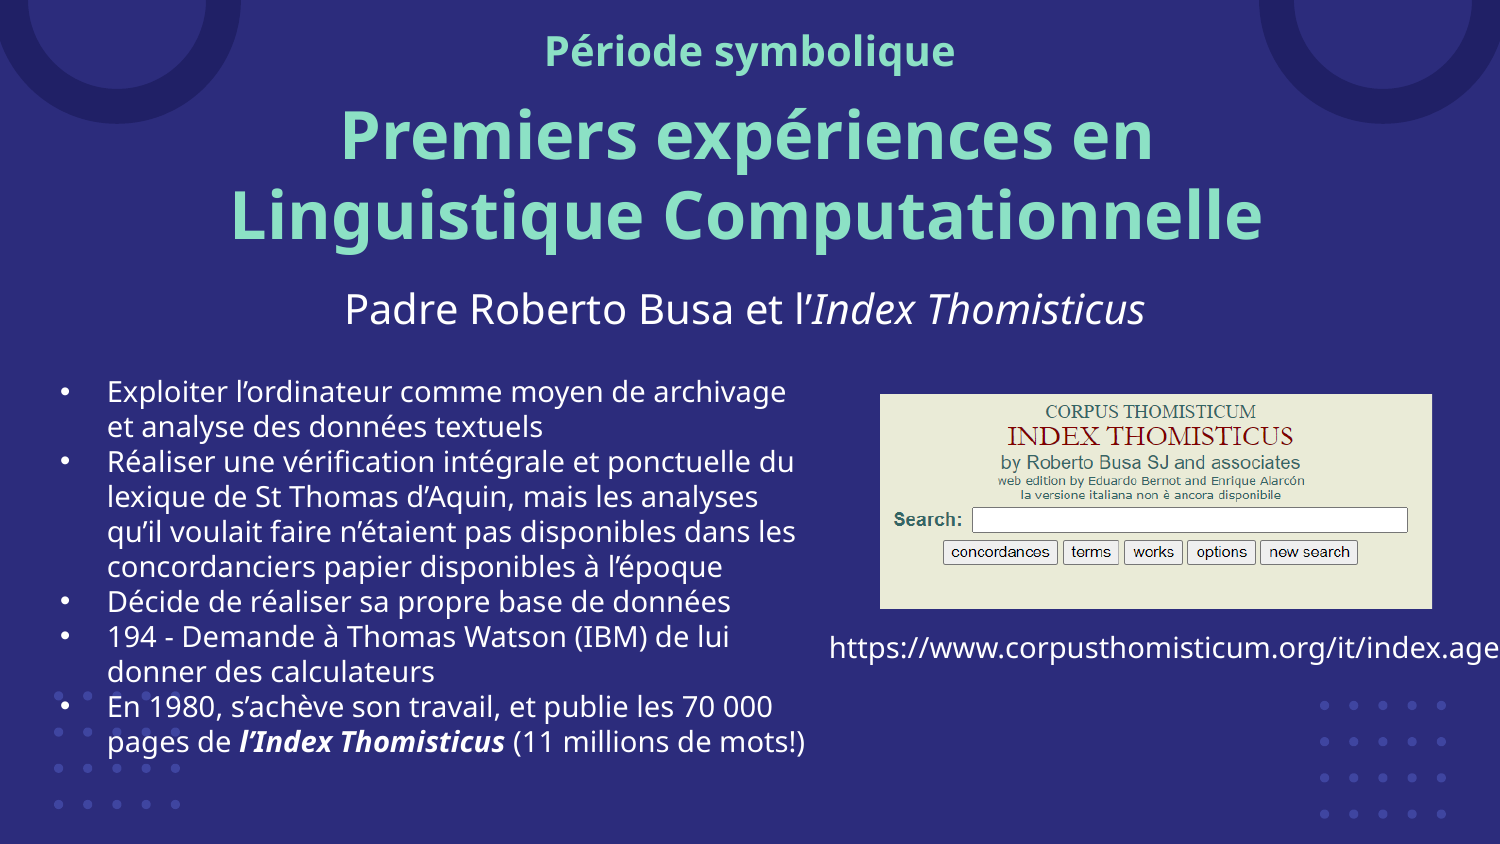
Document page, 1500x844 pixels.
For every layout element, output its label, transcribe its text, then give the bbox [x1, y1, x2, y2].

title Premiers expériences en Linguistique Computationnelle [208, 97, 1287, 269]
text_box Exploiter l’ordinateur comme moyen de archivage et analyse des données textuels Réaliser une vérification intégrale et ponctuelle du lexique de St Thomas d’Aquin, mais les analyses qu’il voulait faire n’étaient pas disponibles dans les concordanciers papier disponibles à l’époque Décide de réaliser sa propre base de données 194 - Demande à Thomas Watson (IBM) de lui donner des calculateurs En 1980, s’achève son travail, et publie les 70 000 pages de l’Index Thomisticus (11 millions de mots!) [45, 365, 825, 766]
text_box https://www.corpusthomisticum.org/it/index.age [814, 621, 1500, 672]
picture [879, 394, 1433, 609]
subtitle Padre Roberto Busa et l’Index Thomisticus [194, 268, 1273, 344]
text_box Période symbolique [443, 0, 1057, 90]
